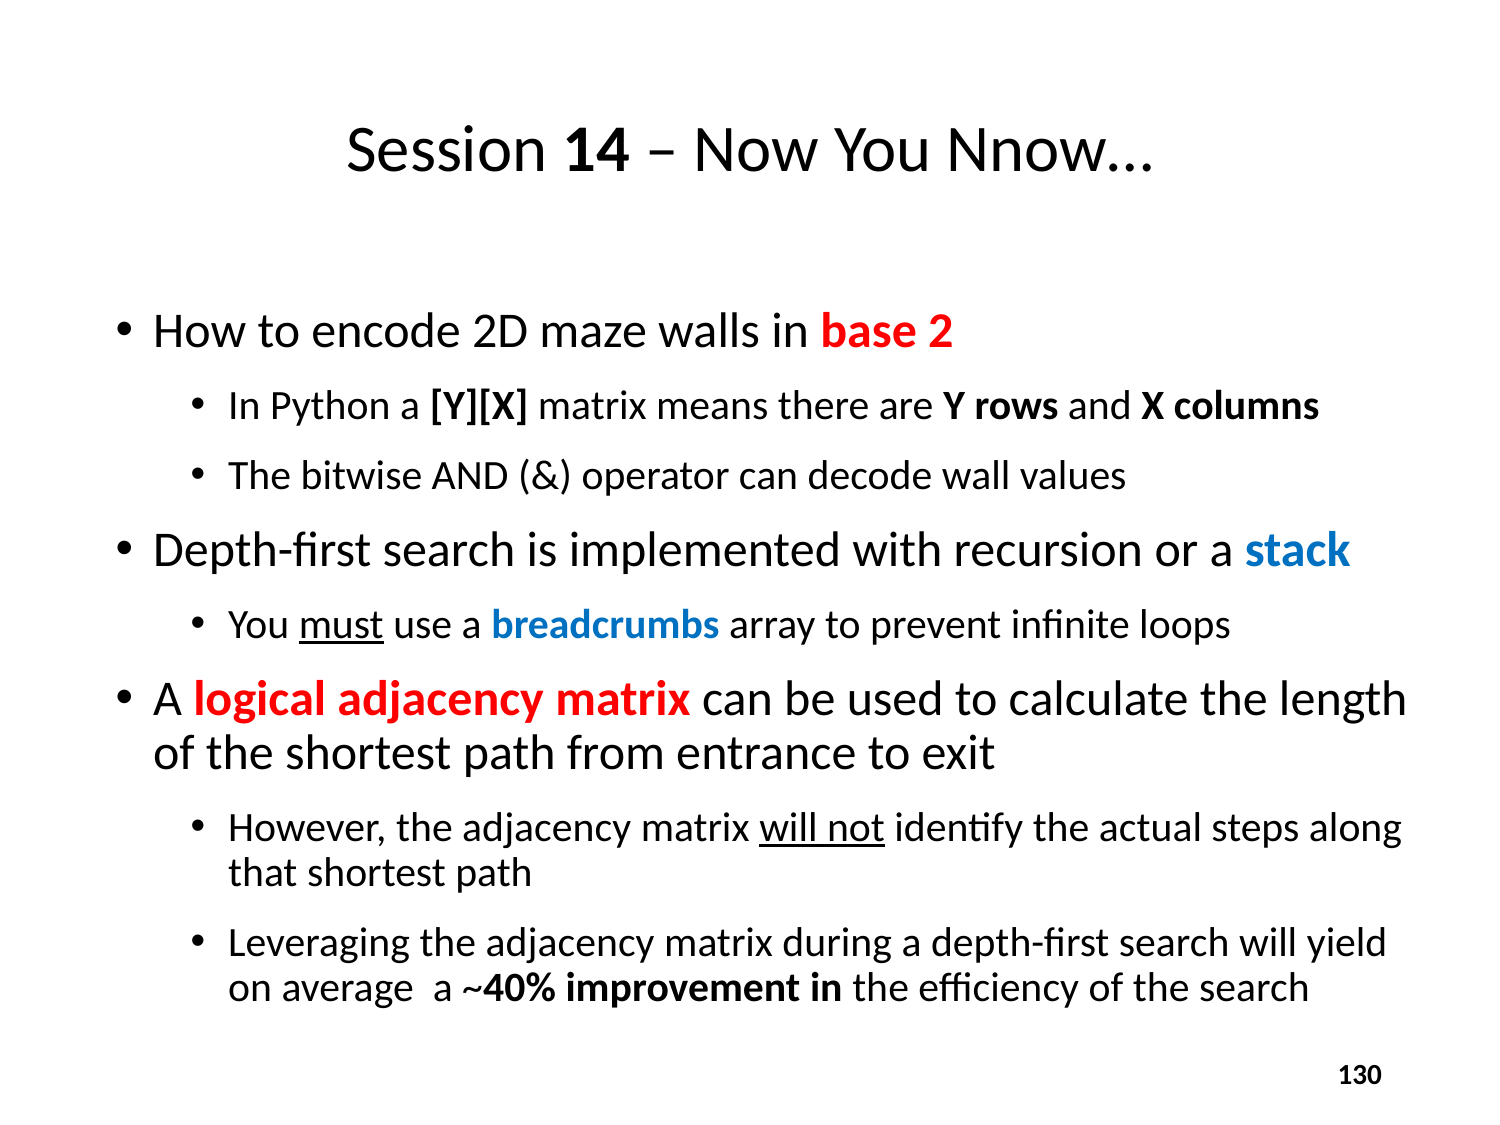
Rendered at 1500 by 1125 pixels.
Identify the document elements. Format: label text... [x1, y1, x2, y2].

list How to encode 2D maze walls in base 2 In Python a [Y][X] matrix means there are Y rows and X columns The bitwise AND (&) operator can decode wall values Depth-first search is implemented with recursion or a stack You must use a breadcrumbs array to prevent infinite loops A logical adjacency matrix can be used to calculate the length of the shortest path from entrance to exit However, the adjacency matrix will not identify the actual steps along that shortest path Leveraging the adjacency matrix during a depth-first search will yield on average a ~40% improvement in the efficiency of the search [100, 296, 1447, 1091]
title Session 14 – Now You Nnow… [103, 59, 1397, 241]
slide_number 130 [1059, 1042, 1397, 1103]
